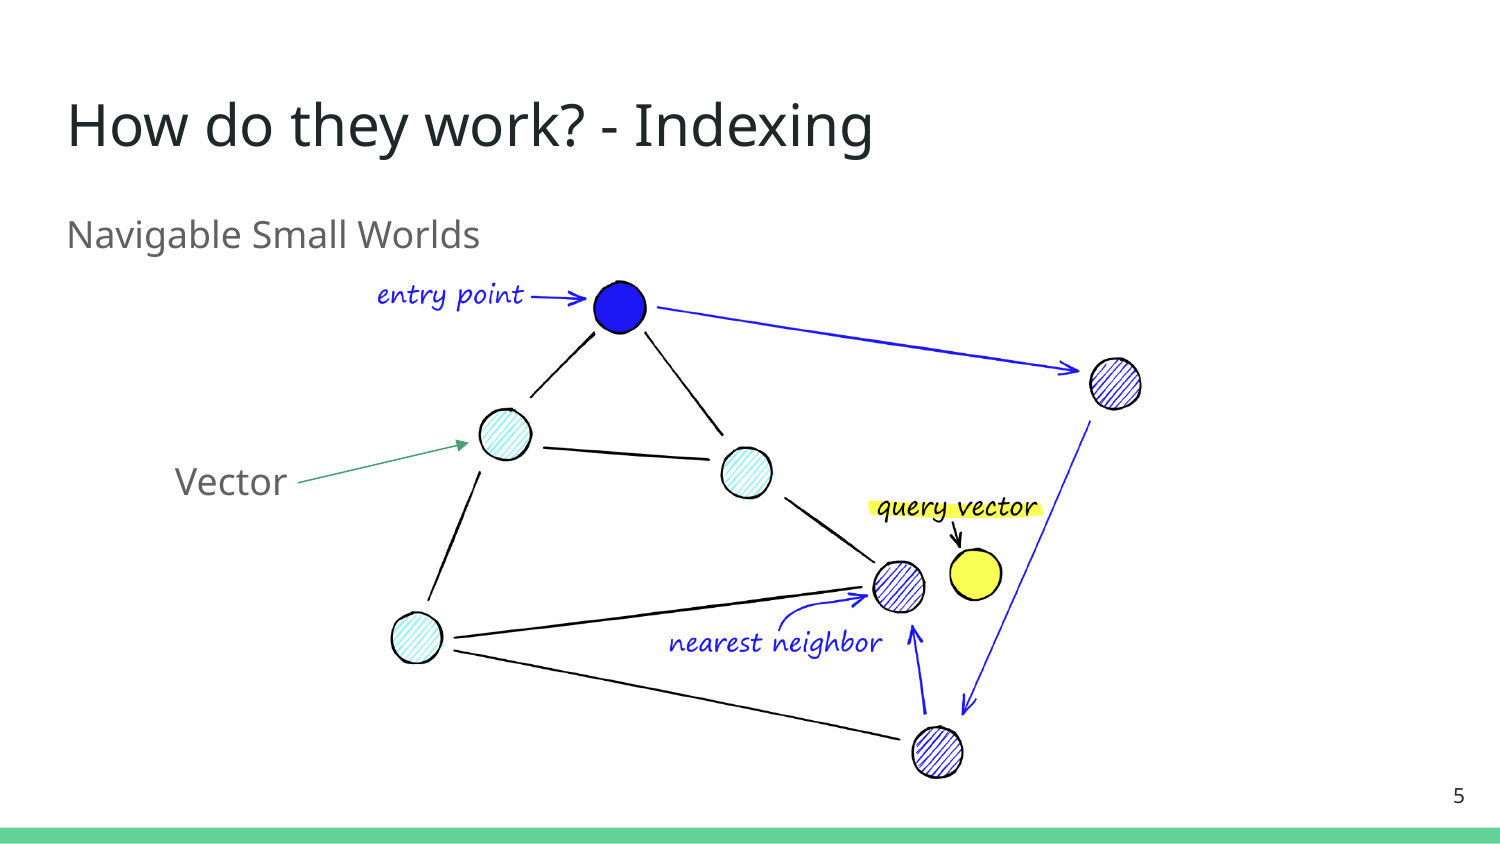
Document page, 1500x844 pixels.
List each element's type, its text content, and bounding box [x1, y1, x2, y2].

text_box Vector [160, 442, 338, 508]
title How do they work? - Indexing [51, 72, 1449, 167]
picture [343, 270, 1157, 792]
slide_number ‹#› [1389, 764, 1480, 830]
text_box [297, 442, 470, 484]
list Navigable Small Worlds [51, 189, 1449, 750]
